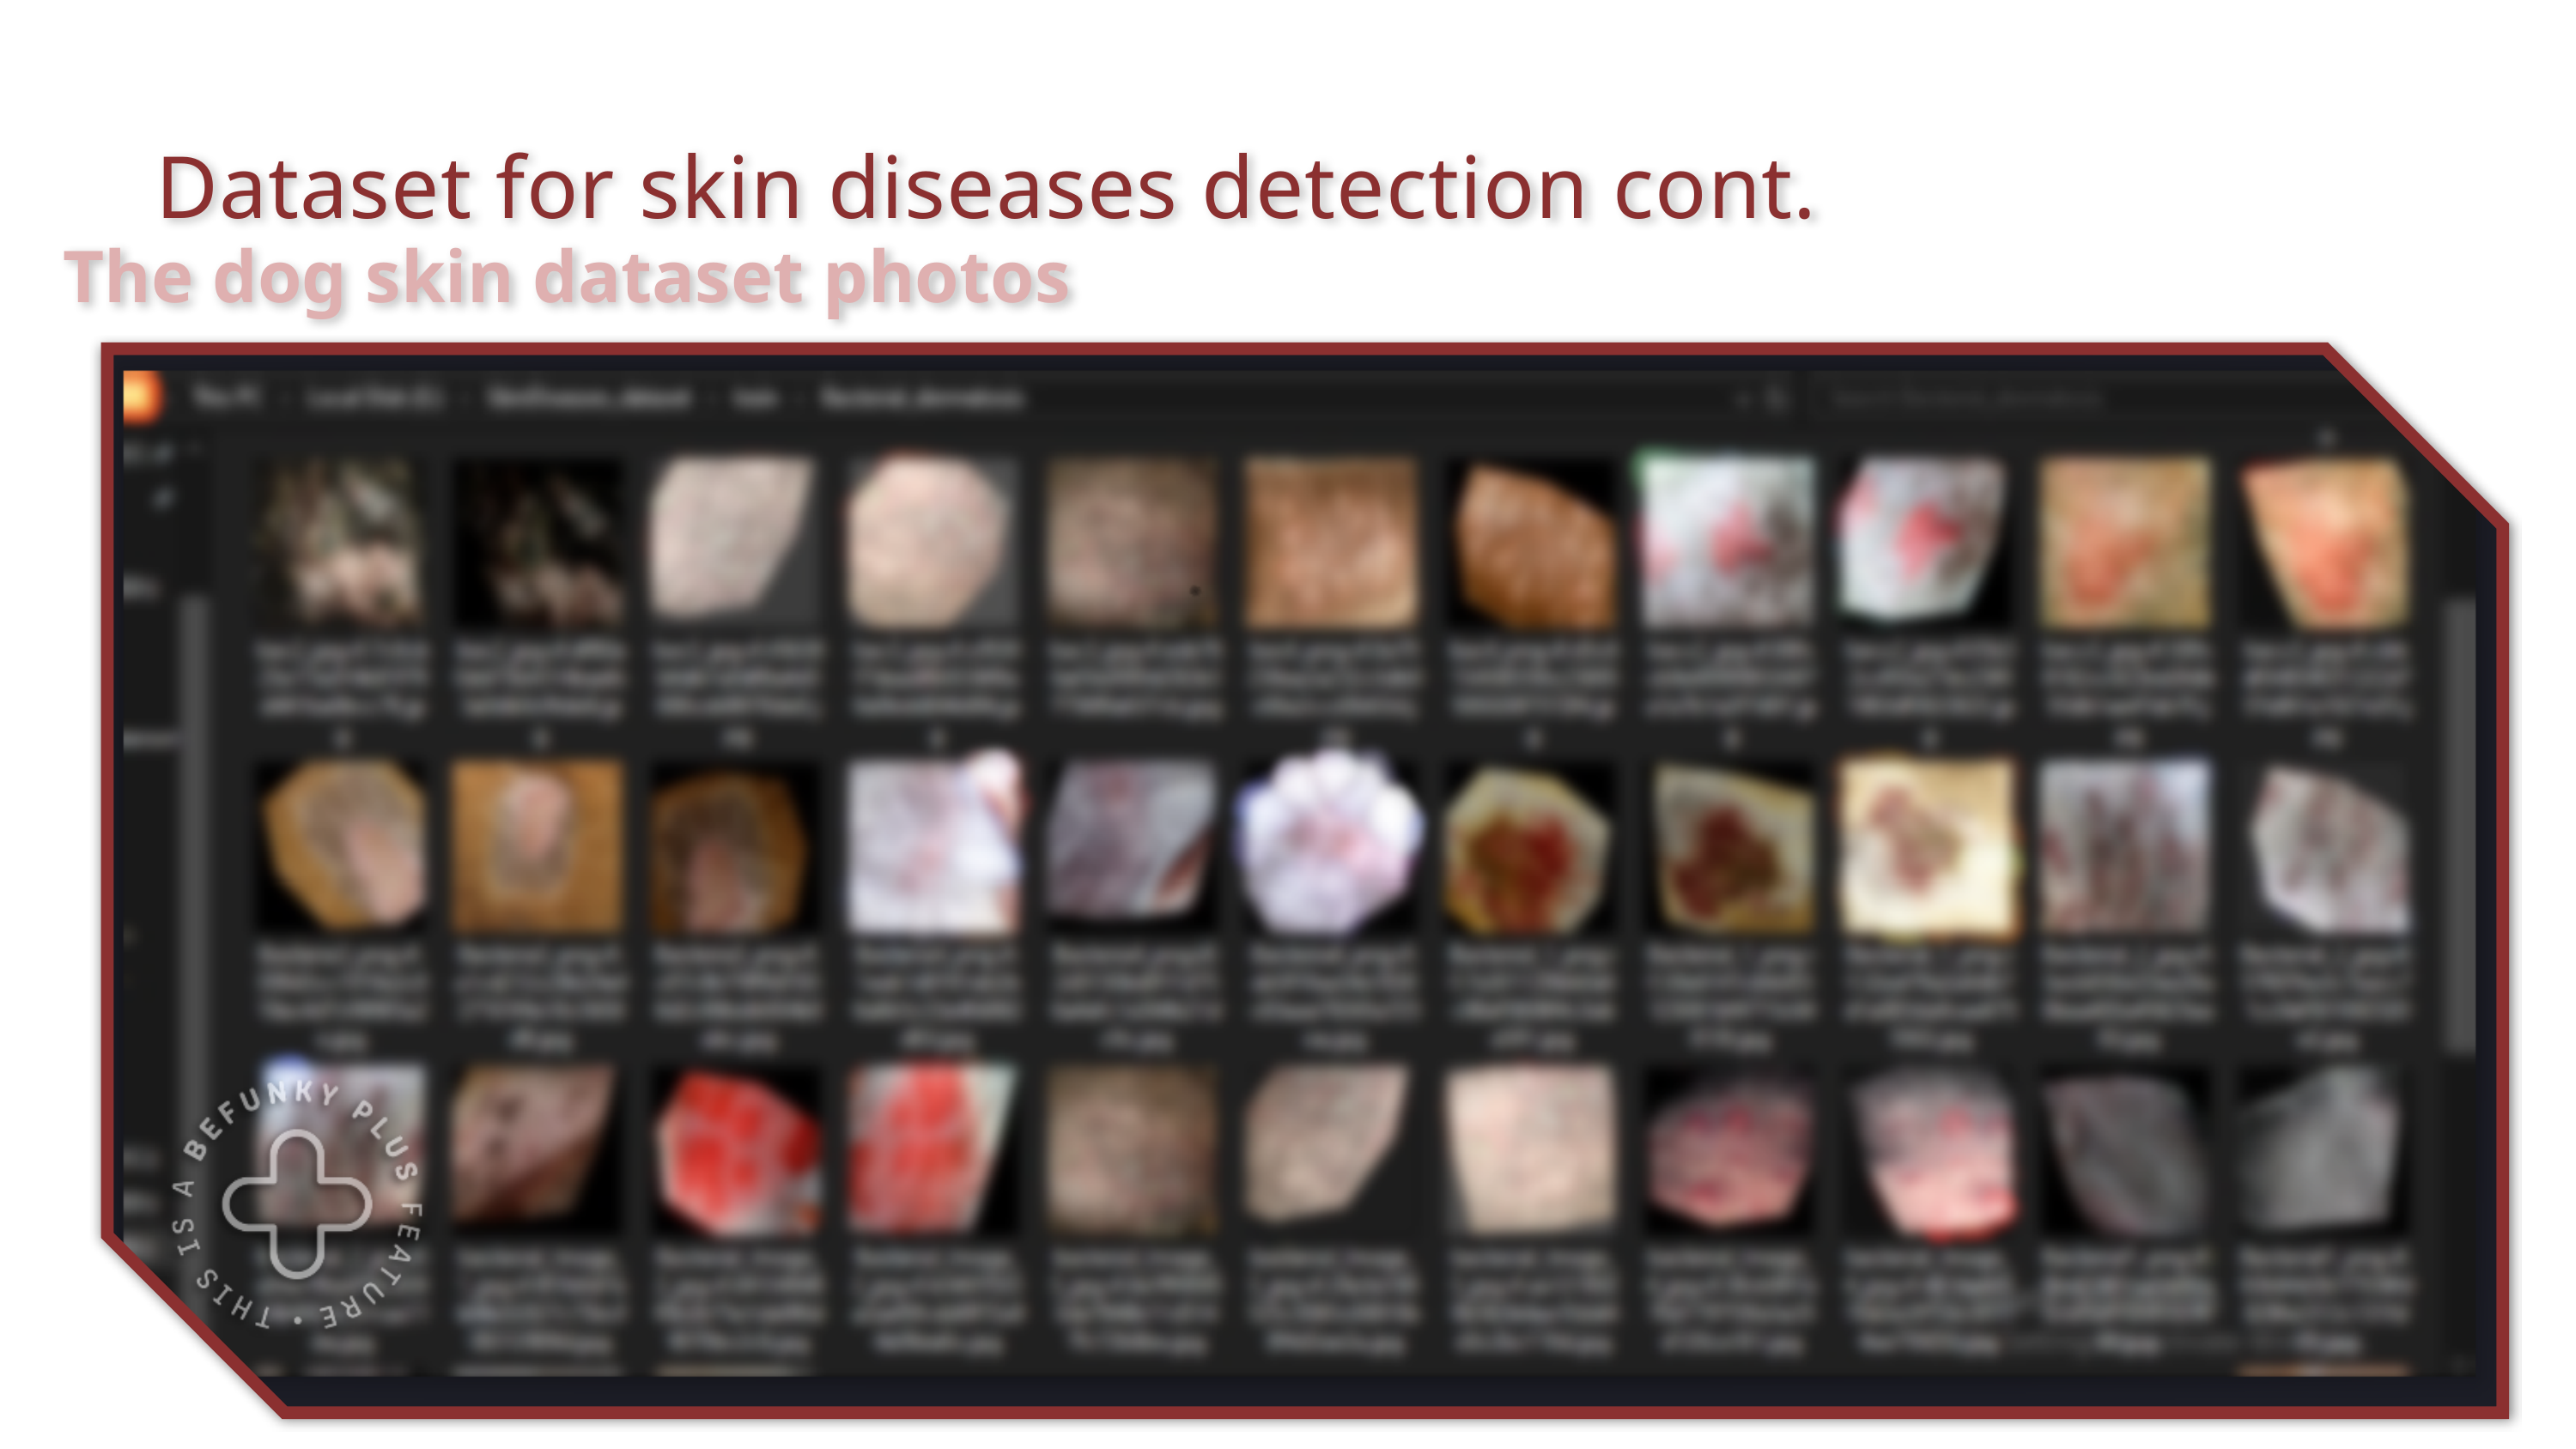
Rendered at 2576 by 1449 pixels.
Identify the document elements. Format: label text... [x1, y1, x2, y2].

text_box The dog skin dataset photos [0, 246, 1467, 318]
text_box Dataset for skin diseases detection cont. [0, 5, 1996, 236]
picture [106, 348, 2503, 1413]
